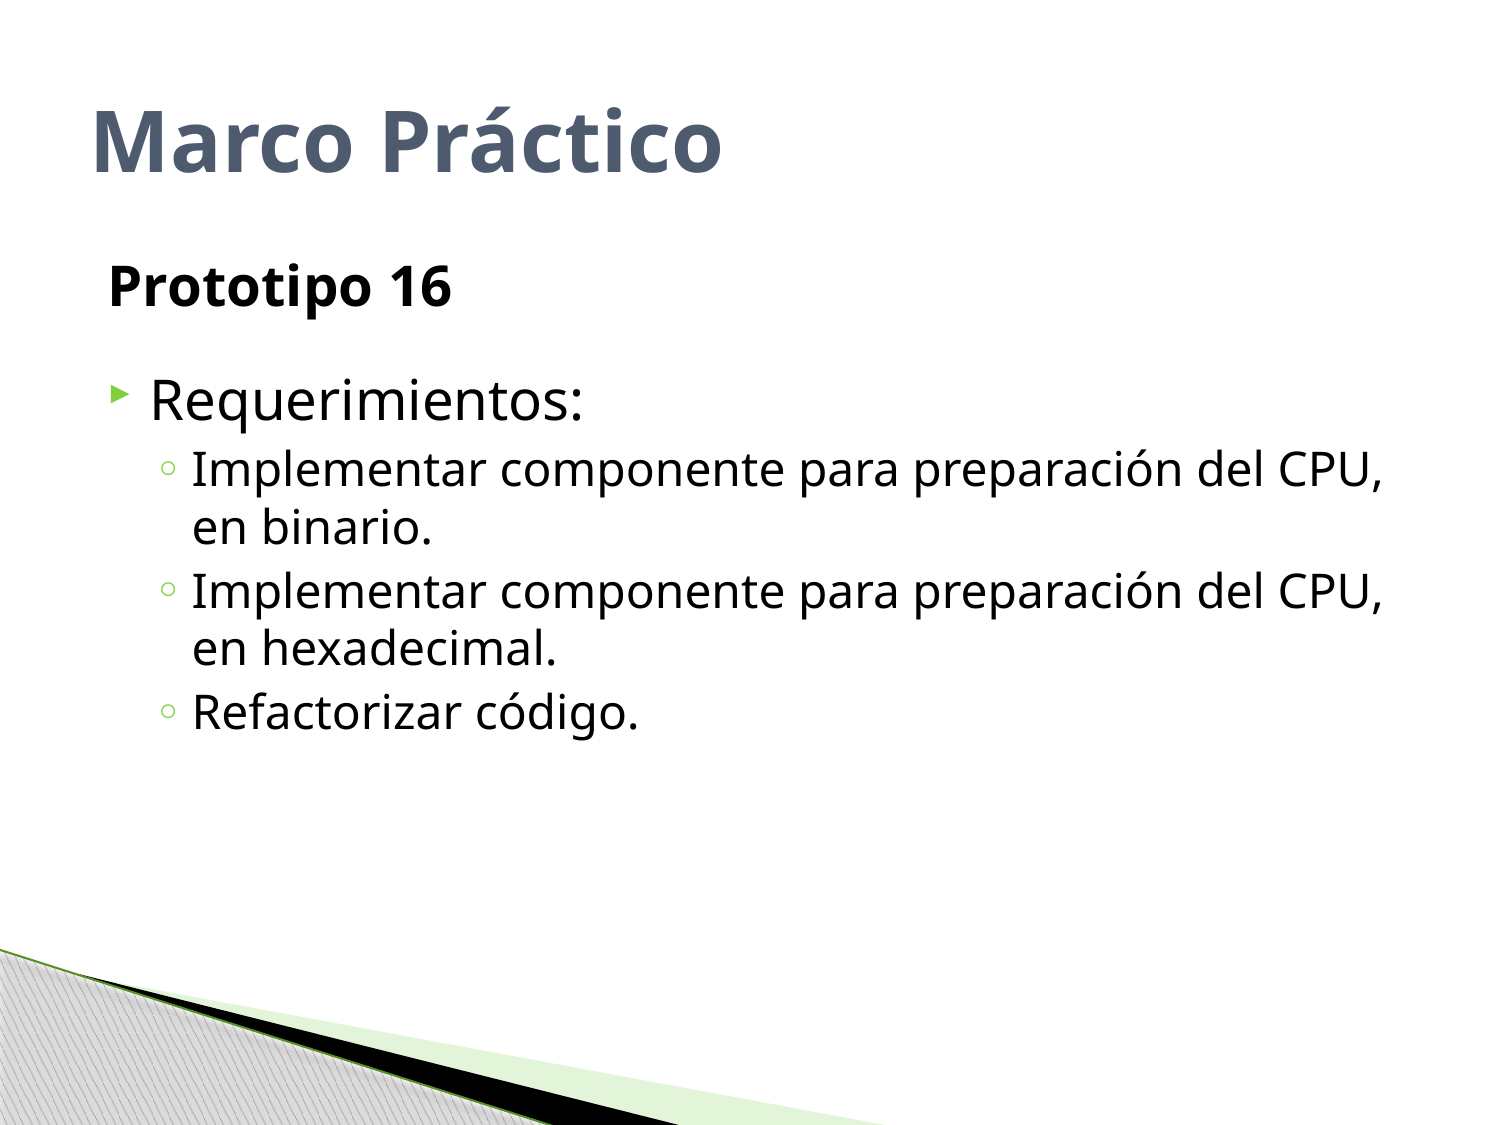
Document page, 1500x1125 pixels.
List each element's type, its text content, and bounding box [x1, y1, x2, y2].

title Marco Práctico [75, 45, 1425, 233]
list Prototipo 16 Requerimientos: Implementar componente para preparación del CPU, en binario. Implementar componente para preparación del CPU, en hexadecimal. Refactorizar código. [75, 243, 1425, 986]
